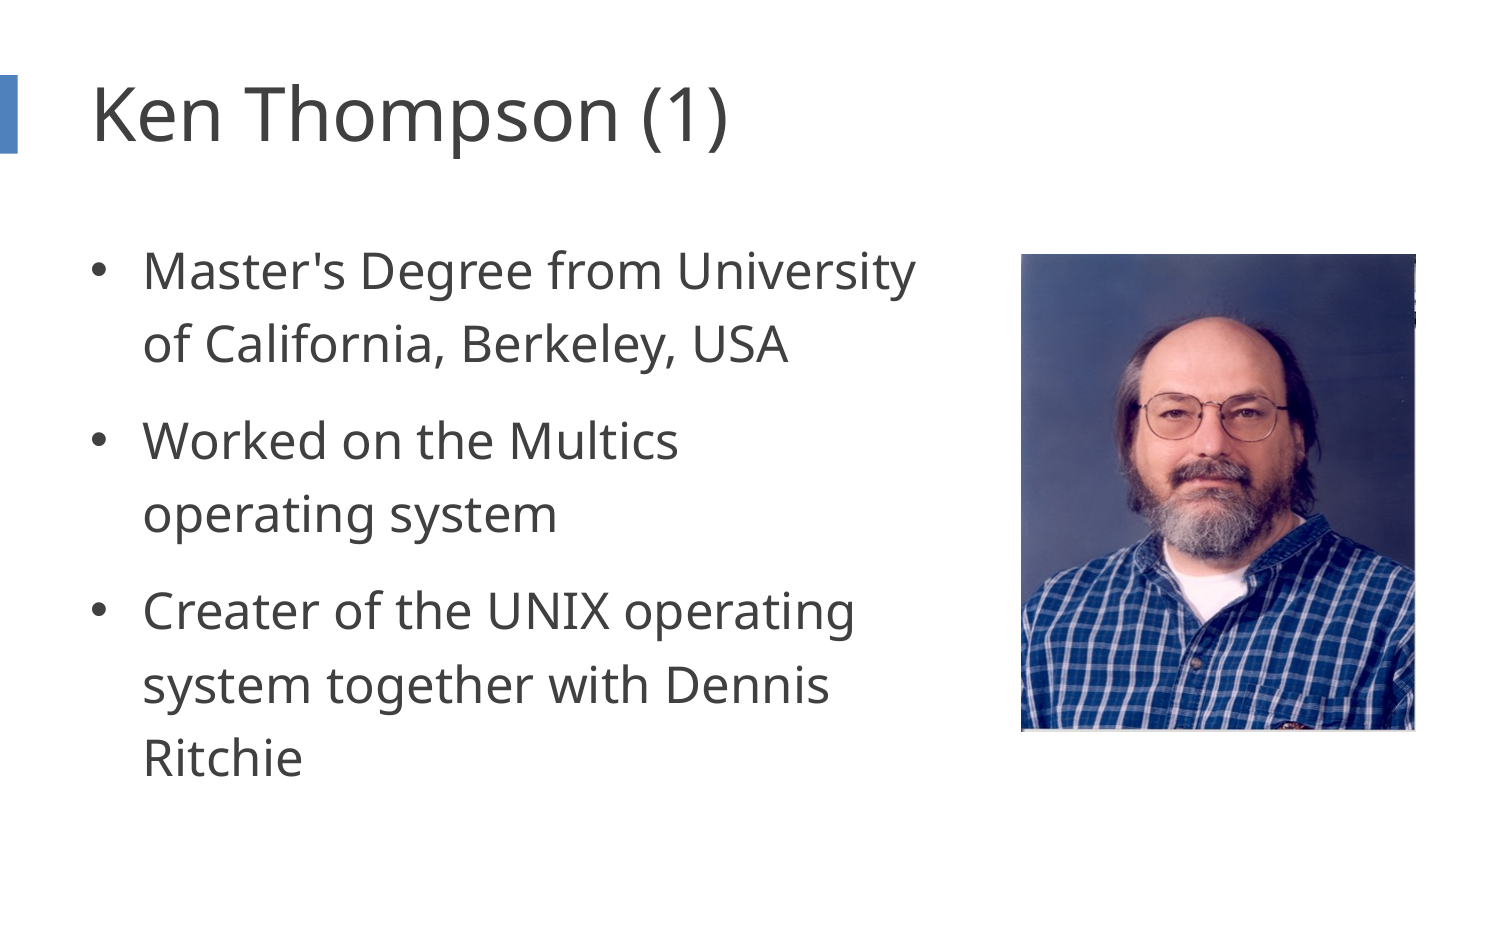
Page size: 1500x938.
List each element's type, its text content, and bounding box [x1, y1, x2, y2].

title Ken Thompson (1) [75, 37, 1425, 186]
picture [1021, 254, 1417, 733]
list Master's Degree from University of California, Berkeley, USA Worked on the Multics operating system Creater of the UNIX operating system together with Dennis Ritchie [75, 218, 939, 838]
